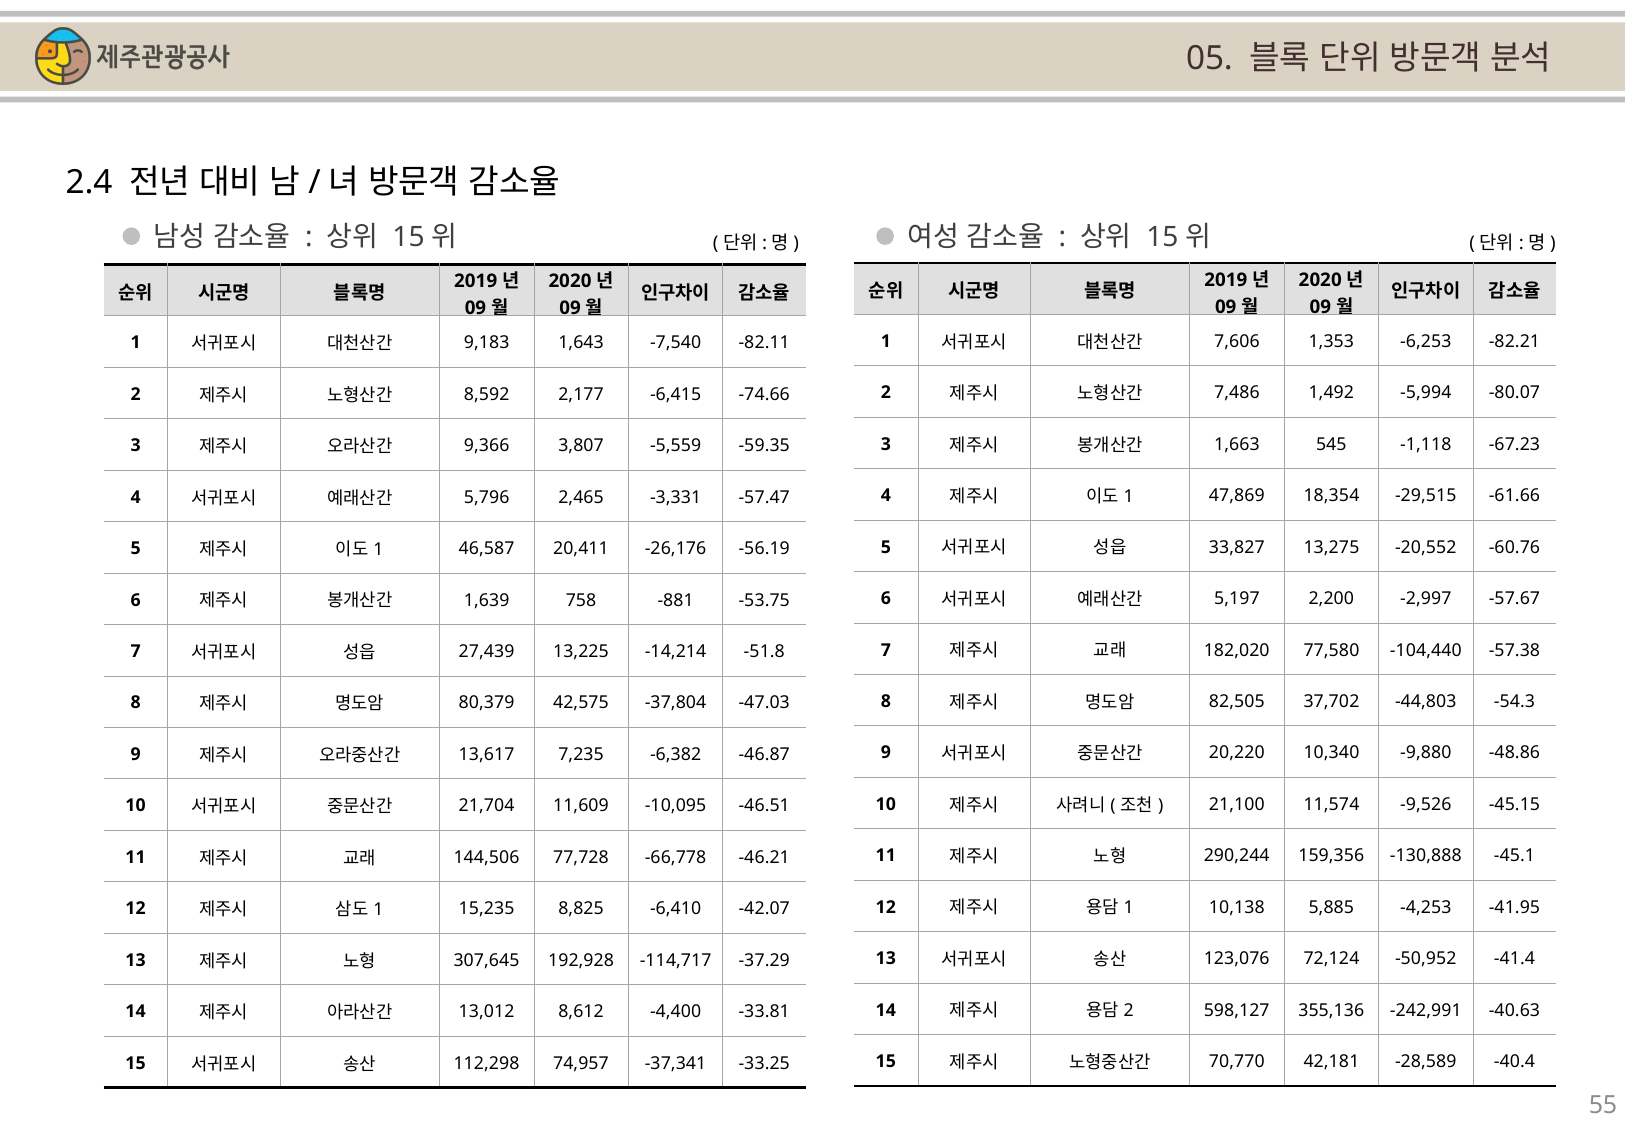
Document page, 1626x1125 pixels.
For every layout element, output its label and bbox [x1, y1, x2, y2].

table_cell [168, 419, 280, 470]
table_cell [1190, 366, 1284, 417]
table_cell [168, 882, 280, 933]
table_cell [1285, 726, 1378, 777]
table_cell [723, 316, 806, 367]
table_cell [629, 368, 722, 418]
table_cell [1285, 366, 1378, 417]
table_cell [723, 471, 806, 521]
table_cell [535, 831, 628, 881]
table_cell [1190, 778, 1284, 828]
table_cell [854, 675, 918, 725]
text_box [1454, 223, 1571, 261]
table_cell [629, 677, 722, 727]
table_cell [1031, 881, 1189, 931]
table_cell [919, 829, 1030, 880]
table_cell [535, 471, 628, 521]
table_cell [629, 419, 722, 470]
table_cell [919, 881, 1030, 931]
table_cell [281, 419, 439, 470]
table_cell [535, 677, 628, 727]
table_cell [1379, 932, 1473, 983]
table_cell [281, 985, 439, 1036]
table_cell [1285, 572, 1378, 623]
table_cell [854, 366, 918, 417]
table_cell [104, 316, 167, 367]
table_header [854, 264, 918, 314]
table_cell [1285, 1035, 1378, 1063]
table_cell [854, 521, 918, 571]
table_cell [281, 1037, 439, 1086]
table_cell [1379, 624, 1473, 674]
table_cell [104, 471, 167, 521]
table_cell [1474, 572, 1556, 623]
table_header [440, 266, 534, 315]
table_cell [1190, 984, 1284, 1034]
table_cell [854, 1035, 918, 1085]
table_cell [1285, 829, 1378, 880]
table_cell [629, 728, 722, 778]
table_cell [1031, 572, 1189, 623]
table_cell [440, 471, 534, 521]
table_cell [919, 315, 1030, 365]
table_cell [168, 471, 280, 521]
table_cell [1379, 778, 1473, 828]
table_cell [723, 574, 806, 624]
table_cell [1031, 726, 1189, 777]
table_cell [919, 675, 1030, 725]
table_cell [535, 419, 628, 470]
table_cell [168, 1037, 280, 1086]
table_cell [1285, 469, 1378, 520]
table_cell [440, 419, 534, 470]
table_cell [535, 728, 628, 778]
table_cell [535, 522, 628, 573]
table_cell [535, 985, 628, 1036]
table_header [919, 264, 1030, 314]
table_cell [1190, 726, 1284, 777]
table_cell [629, 934, 722, 984]
table_cell [168, 677, 280, 727]
table_cell [1031, 418, 1189, 468]
text_box [875, 210, 1226, 260]
table_cell [629, 316, 722, 367]
table_cell [440, 677, 534, 727]
table_cell [281, 728, 439, 778]
table_cell [104, 625, 167, 676]
table_cell [1190, 829, 1284, 880]
table_header [1031, 264, 1189, 314]
table_cell [1474, 469, 1556, 520]
table_header [1285, 264, 1378, 314]
table_cell [629, 471, 722, 521]
table_cell [168, 779, 280, 830]
table_cell [919, 366, 1030, 417]
table_cell [1285, 932, 1378, 983]
table_header [629, 266, 722, 315]
table_cell [281, 522, 439, 573]
table_cell [168, 316, 280, 367]
table_header [1379, 264, 1473, 314]
table_cell [629, 1037, 722, 1086]
table_cell [919, 624, 1030, 674]
table_cell [629, 985, 722, 1036]
table_cell [629, 574, 722, 624]
table_cell [919, 1035, 1030, 1085]
table_header [1190, 264, 1284, 314]
table_cell [281, 368, 439, 418]
table_cell [1031, 624, 1189, 674]
table_cell [281, 934, 439, 984]
table_cell [1031, 984, 1189, 1034]
table_cell [1190, 932, 1284, 983]
table_cell [629, 522, 722, 573]
table_cell [1379, 521, 1473, 571]
table_cell [1190, 469, 1284, 520]
table_cell [1285, 675, 1378, 725]
table_cell [1379, 418, 1473, 468]
table_cell [535, 779, 628, 830]
table_cell [281, 574, 439, 624]
table_cell [1379, 366, 1473, 417]
table_cell [440, 574, 534, 624]
table_cell [1474, 315, 1556, 365]
table_cell [919, 469, 1030, 520]
table_cell [723, 882, 806, 933]
table_cell [1474, 521, 1556, 571]
table_cell [535, 934, 628, 984]
table_cell [168, 625, 280, 676]
table_cell [104, 831, 167, 881]
table_cell [104, 728, 167, 778]
table_cell [281, 831, 439, 881]
table_cell [281, 471, 439, 521]
table_cell [1379, 881, 1473, 931]
table_cell [440, 316, 534, 367]
table_cell [854, 572, 918, 623]
table_cell [919, 572, 1030, 623]
table_cell [440, 985, 534, 1036]
table_cell [723, 985, 806, 1036]
table_cell [1285, 315, 1378, 365]
picture [31, 26, 232, 87]
table_cell [1285, 881, 1378, 931]
table_cell [1285, 521, 1378, 571]
table_cell [535, 1037, 628, 1086]
table_cell [854, 932, 918, 983]
table_cell [723, 522, 806, 573]
table_cell [168, 522, 280, 573]
table_cell [1379, 984, 1473, 1034]
table_cell [1031, 778, 1189, 828]
table_cell [168, 574, 280, 624]
table_cell [104, 1037, 167, 1086]
table_cell [104, 882, 167, 933]
table_cell [723, 1037, 806, 1086]
table_cell [1474, 1035, 1556, 1063]
table_cell [919, 726, 1030, 777]
table_cell [1190, 1035, 1284, 1085]
table_cell [535, 625, 628, 676]
table_cell [1379, 726, 1473, 777]
table_cell [854, 315, 918, 365]
table_cell [281, 779, 439, 830]
table_cell [1474, 366, 1556, 417]
table_cell [723, 779, 806, 830]
table_cell [168, 368, 280, 418]
table_cell [919, 778, 1030, 828]
table_cell [1031, 932, 1189, 983]
table_cell [629, 625, 722, 676]
table_cell [535, 368, 628, 418]
table_cell [723, 625, 806, 676]
table_cell [919, 418, 1030, 468]
table_cell [1190, 675, 1284, 725]
table_cell [1379, 675, 1473, 725]
table_cell [919, 932, 1030, 983]
table_cell [1474, 418, 1556, 468]
table_cell [919, 521, 1030, 571]
table_cell [440, 779, 534, 830]
table_cell [1474, 675, 1556, 725]
table_cell [1285, 984, 1378, 1034]
table_cell [440, 625, 534, 676]
text_box [698, 223, 814, 261]
table_cell [1031, 315, 1189, 365]
text_box [1042, 28, 1595, 84]
table_cell [1031, 469, 1189, 520]
table_cell [1474, 726, 1556, 777]
table_cell [1474, 984, 1556, 1034]
table_cell [854, 726, 918, 777]
table_cell [723, 677, 806, 727]
table_cell [1474, 932, 1556, 983]
table_header [281, 266, 439, 315]
table_cell [854, 418, 918, 468]
table_cell [723, 831, 806, 881]
table_cell [723, 934, 806, 984]
table_cell [854, 829, 918, 880]
table_cell [440, 522, 534, 573]
table_cell [281, 882, 439, 933]
table_cell [1190, 315, 1284, 365]
table_cell [1190, 521, 1284, 571]
table_cell [1379, 469, 1473, 520]
table_cell [854, 469, 918, 520]
table_cell [1190, 624, 1284, 674]
table_cell [854, 778, 918, 828]
table_cell [281, 677, 439, 727]
table_cell [104, 368, 167, 418]
slide_number [1251, 1063, 1618, 1123]
table_cell [854, 881, 918, 931]
table_cell [440, 831, 534, 881]
table_cell [854, 984, 918, 1034]
table_cell [629, 779, 722, 830]
table_cell [104, 522, 167, 573]
table_cell [281, 316, 439, 367]
table_cell [1190, 881, 1284, 931]
table_cell [919, 984, 1030, 1034]
table_cell [1474, 624, 1556, 674]
table_cell [854, 624, 918, 674]
table_cell [1285, 624, 1378, 674]
table_cell [104, 677, 167, 727]
table_header [1474, 264, 1556, 314]
table_cell [1190, 572, 1284, 623]
text_box [50, 152, 1144, 208]
table_cell [1285, 418, 1378, 468]
table_cell [440, 882, 534, 933]
table_cell [629, 831, 722, 881]
table_cell [168, 934, 280, 984]
table_cell [1190, 418, 1284, 468]
table_cell [723, 368, 806, 418]
table_cell [1474, 881, 1556, 931]
table_cell [629, 882, 722, 933]
table_cell [723, 728, 806, 778]
table_cell [1031, 366, 1189, 417]
table_cell [168, 728, 280, 778]
table_cell [1379, 315, 1473, 365]
table_header [723, 266, 806, 315]
table_cell [104, 574, 167, 624]
table_cell [1031, 675, 1189, 725]
table_cell [1031, 829, 1189, 880]
table_cell [535, 316, 628, 367]
table_cell [1379, 829, 1473, 880]
table_cell [440, 1037, 534, 1086]
table_cell [104, 985, 167, 1036]
table_cell [168, 831, 280, 881]
table_cell [1285, 778, 1378, 828]
table_header [535, 266, 628, 315]
table_cell [104, 419, 167, 470]
table_cell [1474, 829, 1556, 880]
table_cell [281, 625, 439, 676]
table_header [168, 266, 280, 315]
table_cell [104, 779, 167, 830]
table_cell [1031, 521, 1189, 571]
table_cell [168, 985, 280, 1036]
text_box [121, 210, 472, 260]
table_cell [1474, 778, 1556, 828]
table_cell [535, 882, 628, 933]
table_cell [1379, 572, 1473, 623]
table_header [104, 266, 167, 315]
table_cell [1379, 1035, 1473, 1063]
table_cell [723, 419, 806, 470]
table_cell [440, 728, 534, 778]
table_cell [440, 934, 534, 984]
table_cell [1031, 1035, 1189, 1085]
table_cell [535, 574, 628, 624]
table_cell [104, 934, 167, 984]
table_cell [440, 368, 534, 418]
